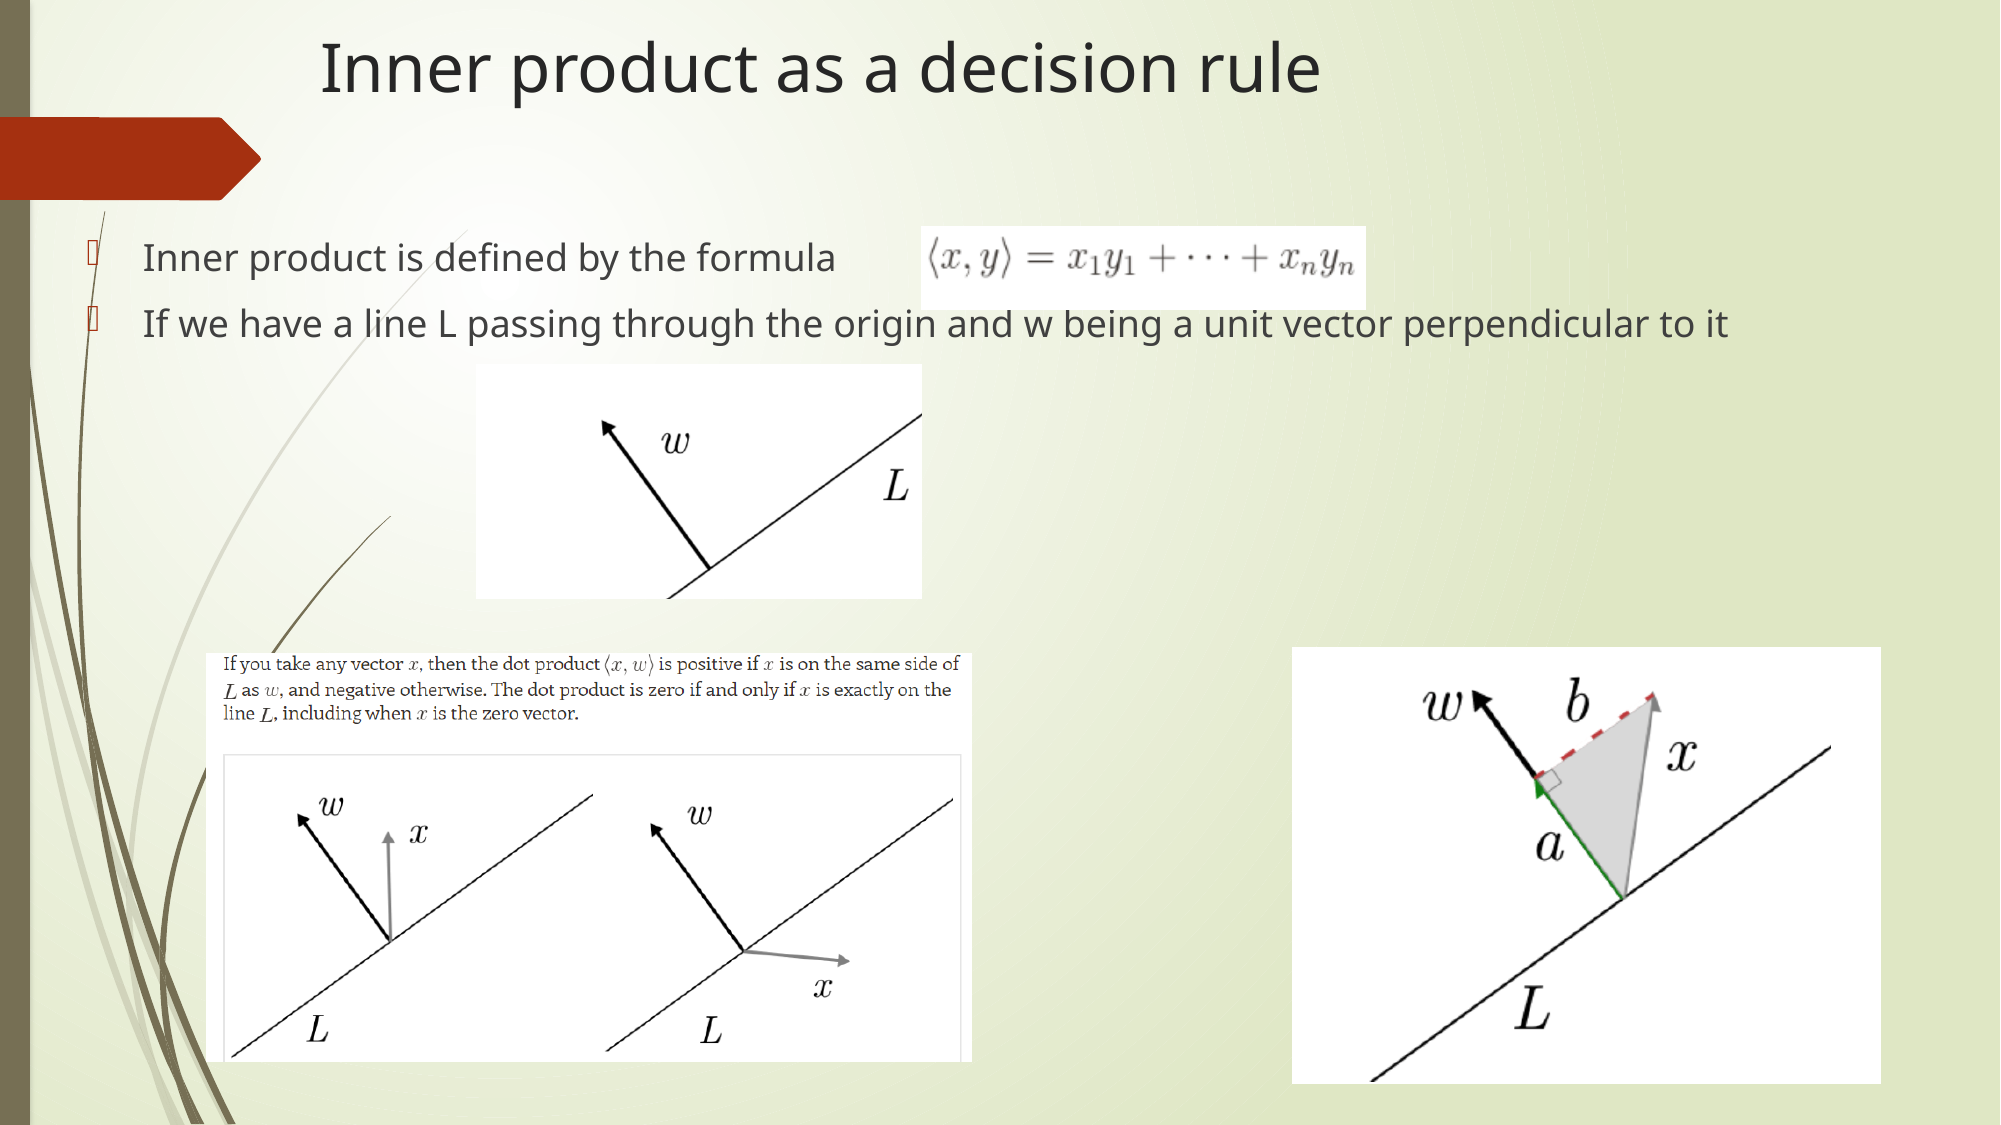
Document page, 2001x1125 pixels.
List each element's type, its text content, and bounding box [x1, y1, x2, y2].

picture [206, 652, 973, 1063]
title Inner product as a decision rule [305, 18, 1767, 115]
picture [921, 226, 1366, 310]
picture [1292, 647, 1882, 1084]
list Inner product is defined by the formula If we have a line L passing through the origin and w being a unit vector perpendicular to it [71, 226, 1963, 1107]
picture [476, 363, 922, 599]
